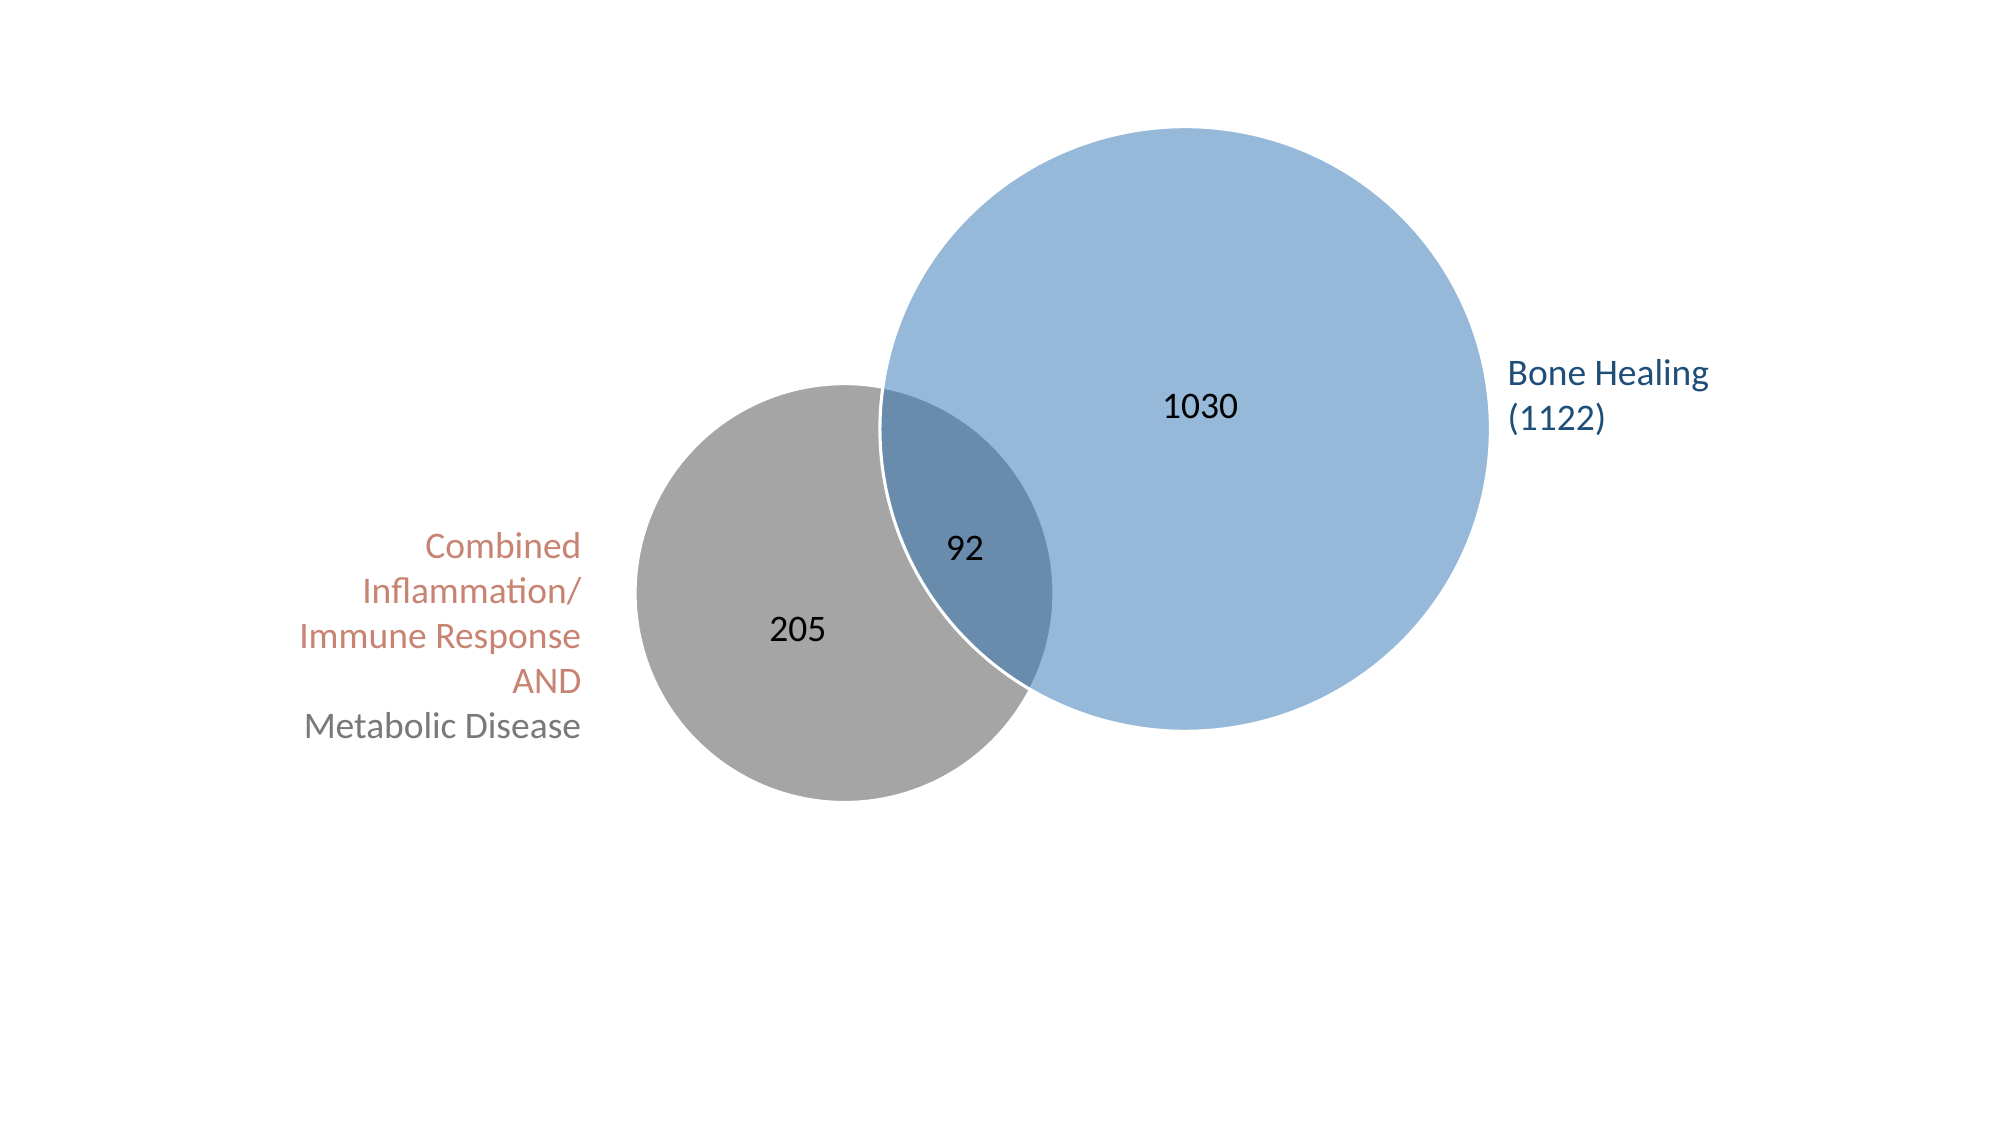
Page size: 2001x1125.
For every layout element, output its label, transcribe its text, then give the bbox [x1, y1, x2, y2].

text_box 205 [727, 596, 869, 657]
text_box [633, 382, 1031, 805]
text_box 92 [914, 515, 1016, 576]
text_box 1030 [1129, 373, 1271, 434]
text_box [878, 125, 1492, 733]
text_box Bone Healing (1122) [1492, 340, 1749, 446]
text_box Combined Inflammation/ Immune Response AND Metabolic Disease [261, 513, 597, 798]
